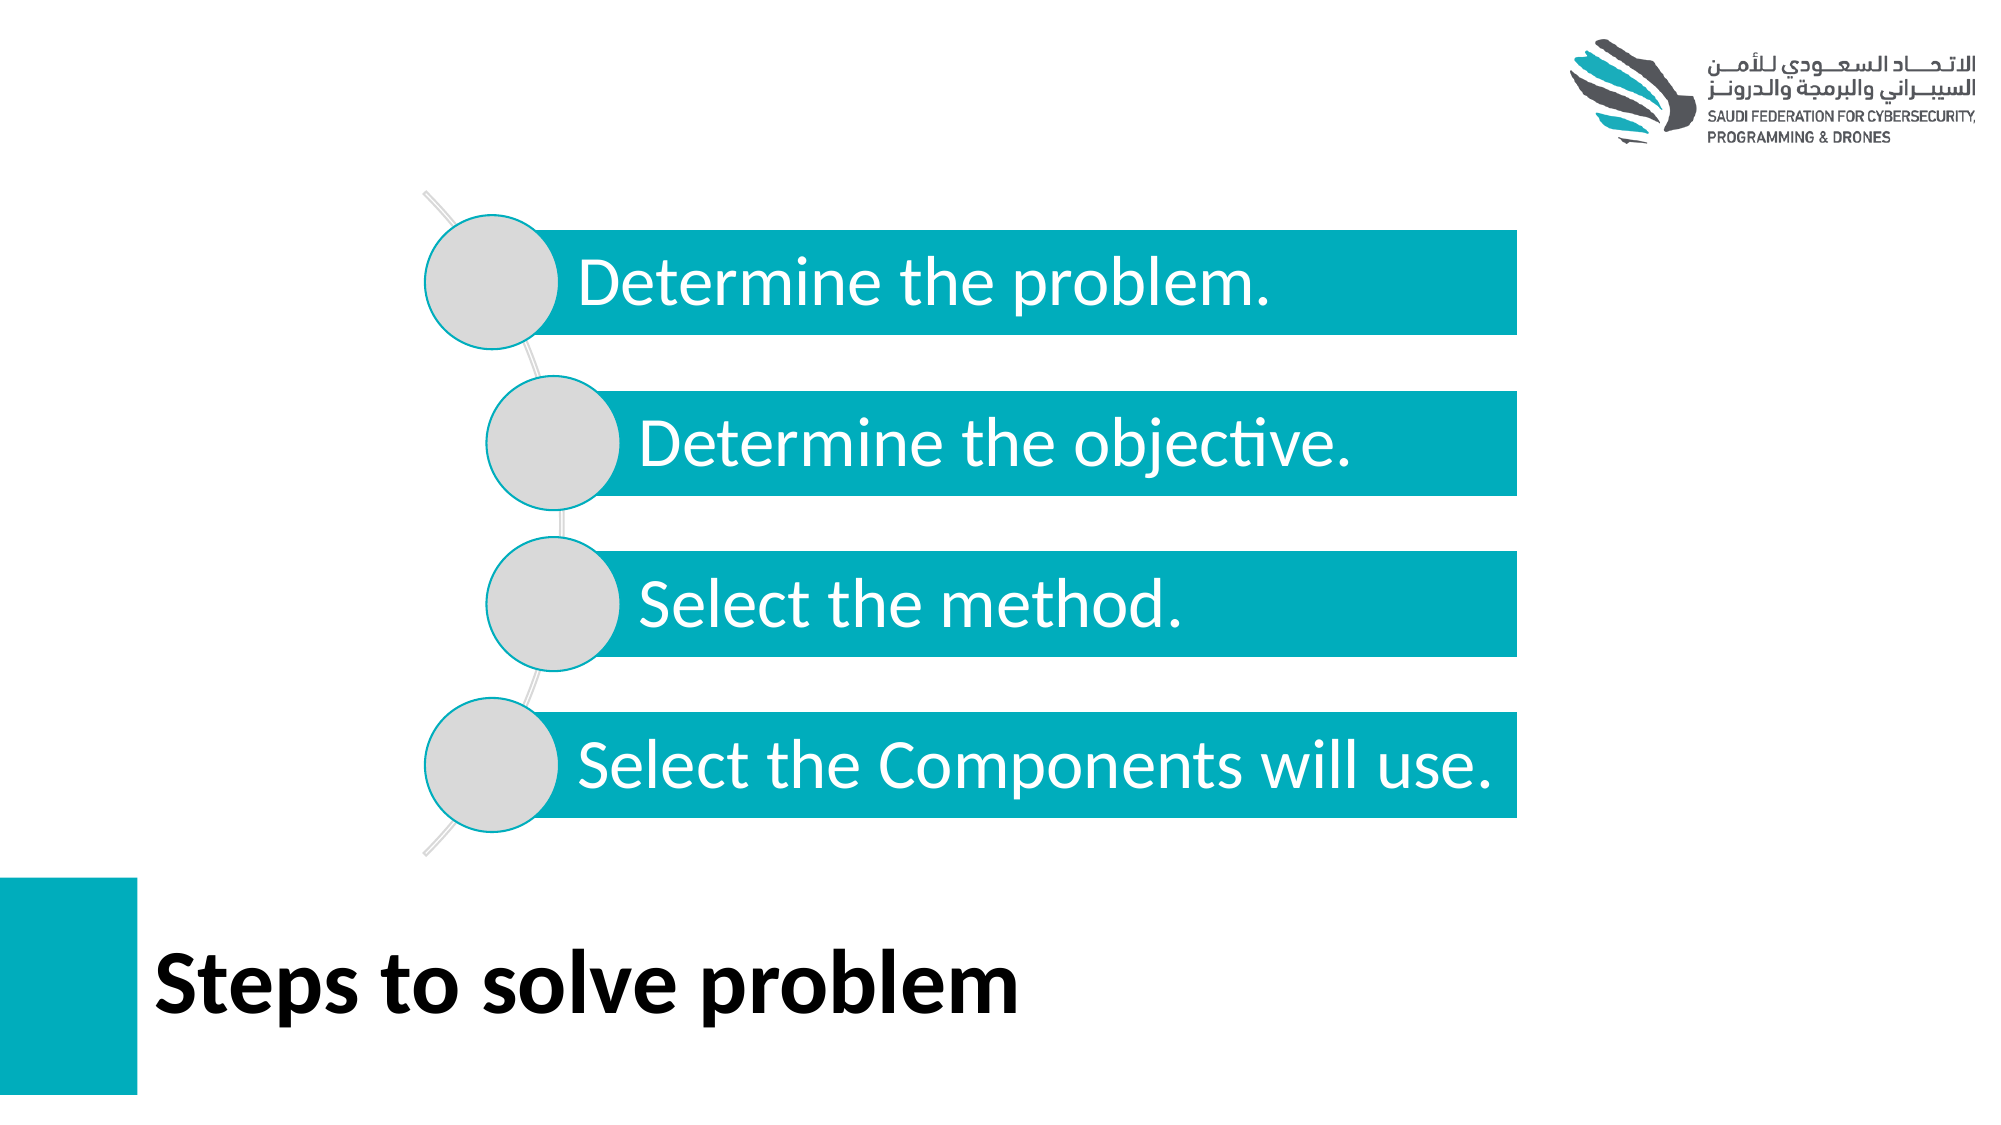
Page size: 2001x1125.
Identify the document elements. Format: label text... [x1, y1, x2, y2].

picture [1570, 4, 1976, 173]
title Steps to solve problem [139, 874, 1865, 1093]
text_box [0, 1001, 138, 1095]
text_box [0, 53, 1519, 994]
